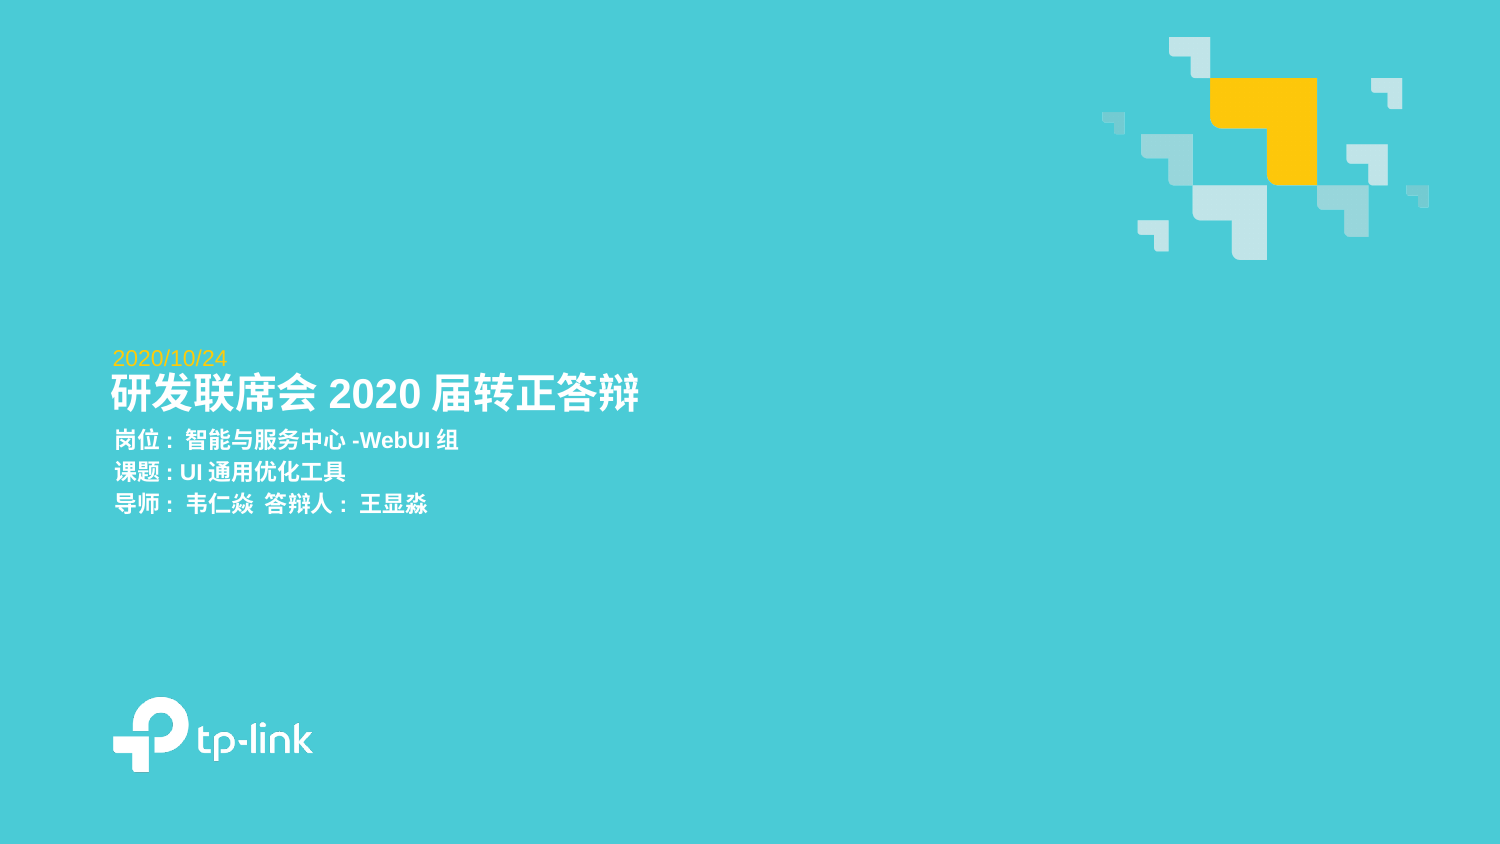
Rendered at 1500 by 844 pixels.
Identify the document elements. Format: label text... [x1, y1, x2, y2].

list 岗位: 智能与服务中心-WebUI组 课题: UI通用优化工具 导师: 韦仁焱 答辩人: 王显淼 [99, 417, 648, 528]
picture [103, 688, 321, 781]
picture [1095, 29, 1436, 263]
list 研发联席会2020届转正答辩 [95, 369, 969, 418]
list 2020/10/24 [97, 336, 481, 370]
